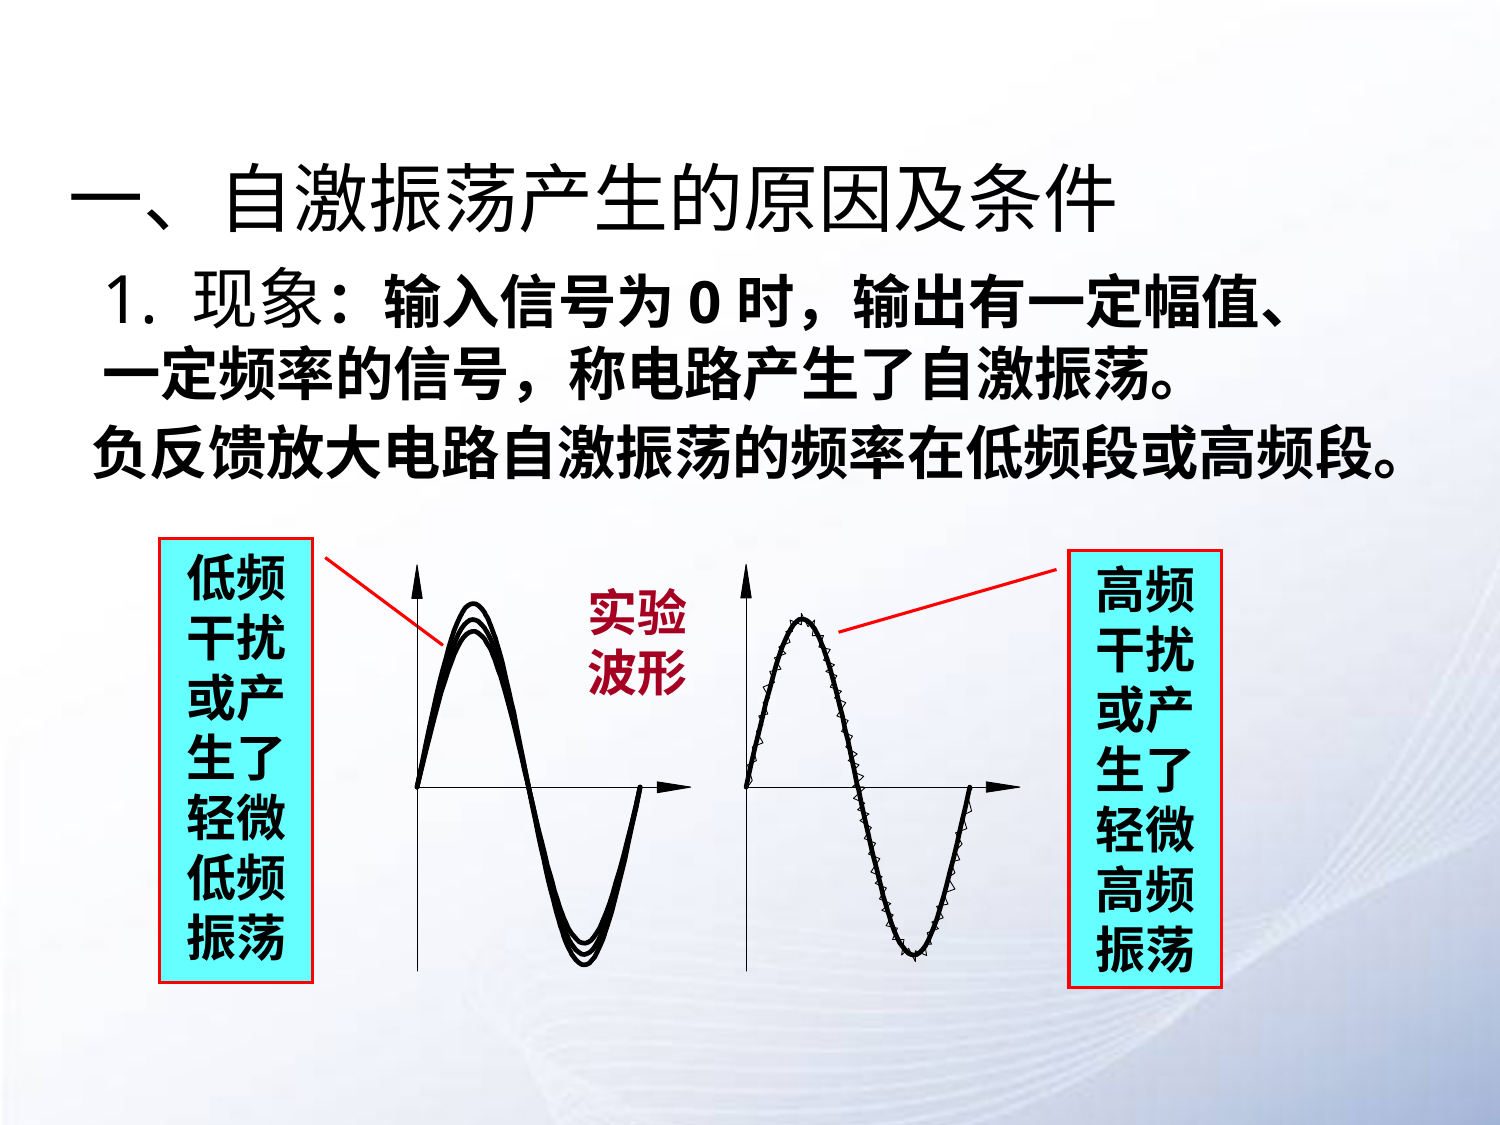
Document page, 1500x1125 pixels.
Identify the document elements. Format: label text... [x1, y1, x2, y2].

text_box 1. 现象：输入信号为0时，输出有一定幅值、一定频率的信号，称电路产生了自激振荡。 [87, 249, 1388, 408]
picture [0, 0, 1500, 1125]
text_box 负反馈放大电路自激振荡的频率在低频段或高频段。 [76, 408, 1500, 494]
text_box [407, 562, 1022, 976]
text_box 高频干扰或产生了轻微高频振荡 [1069, 550, 1222, 988]
text_box 低频干扰或产生了轻微低频振荡 [159, 538, 313, 983]
title 一、自激振荡产生的原因及条件 [52, 148, 1347, 244]
